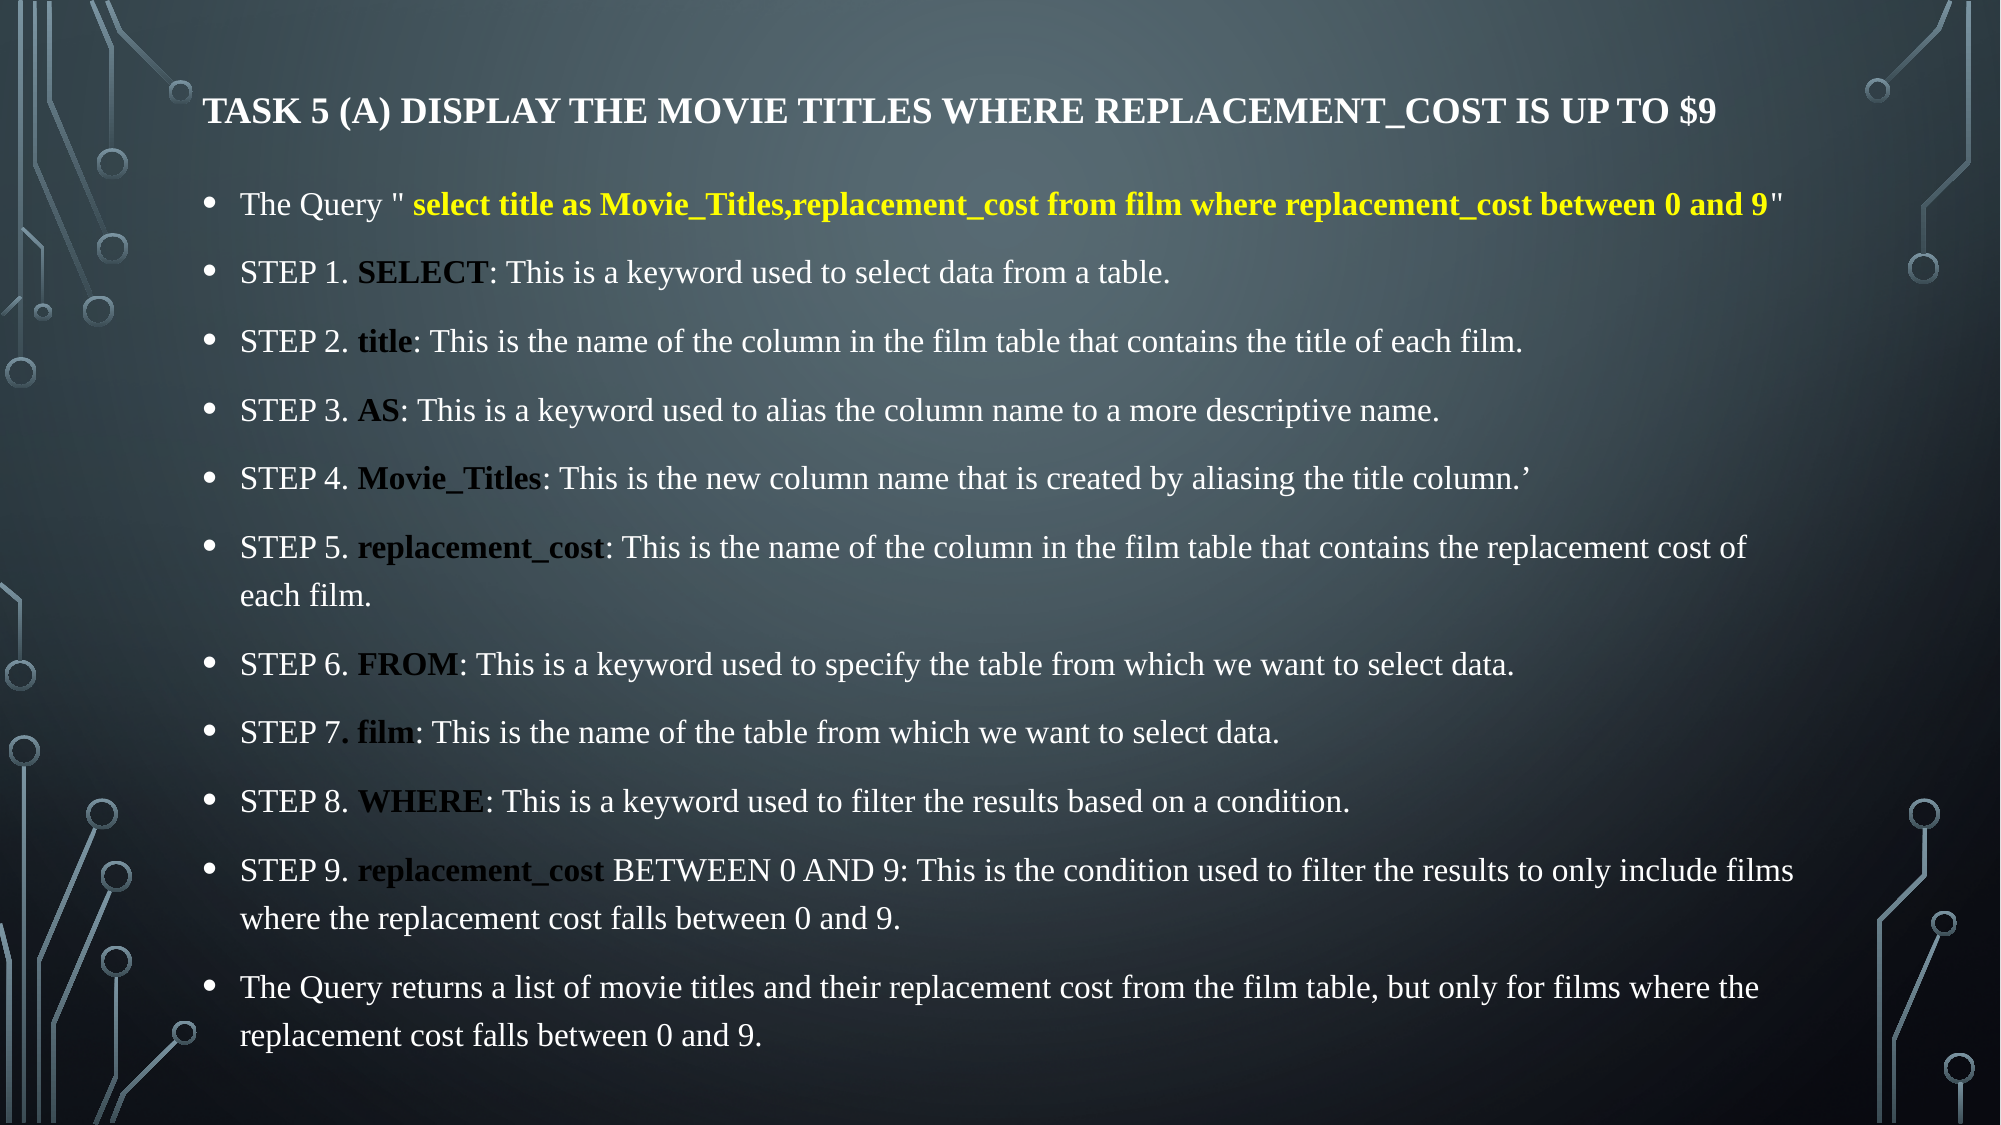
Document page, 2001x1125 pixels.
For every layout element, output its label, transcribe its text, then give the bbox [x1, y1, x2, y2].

title Task 5 (a) Display the movie titles where replacement_cost is up to $9 [187, 0, 1813, 166]
list The Query " select title as Movie_Titles,replacement_cost from film where replacement_cost between 0 and 9" STEP 1. SELECT: This is a keyword used to select data from a table. STEP 2. title: This is the name of the column in the film table that contains the title of each film. STEP 3. AS: This is a keyword used to alias the column name to a more descriptive name. STEP 4. Movie_Titles: This is the new column name that is created by aliasing the title column.’ STEP 5. replacement_cost: This is the name of the column in the film table that contains the replacement cost of each film. STEP 6. FROM: This is a keyword used to specify the table from which we want to select data. STEP 7. film: This is the name of the table from which we want to select data. STEP 8. WHERE: This is a keyword used to filter the results based on a condition. STEP 9. replacement_cost BETWEEN 0 AND 9: This is the condition used to filter the results to only include films where the replacement cost falls between 0 and 9. The Query returns a list of movie titles and their replacement cost from the film table, but only for films where the replacement cost falls between 0 and 9. [187, 166, 1813, 950]
